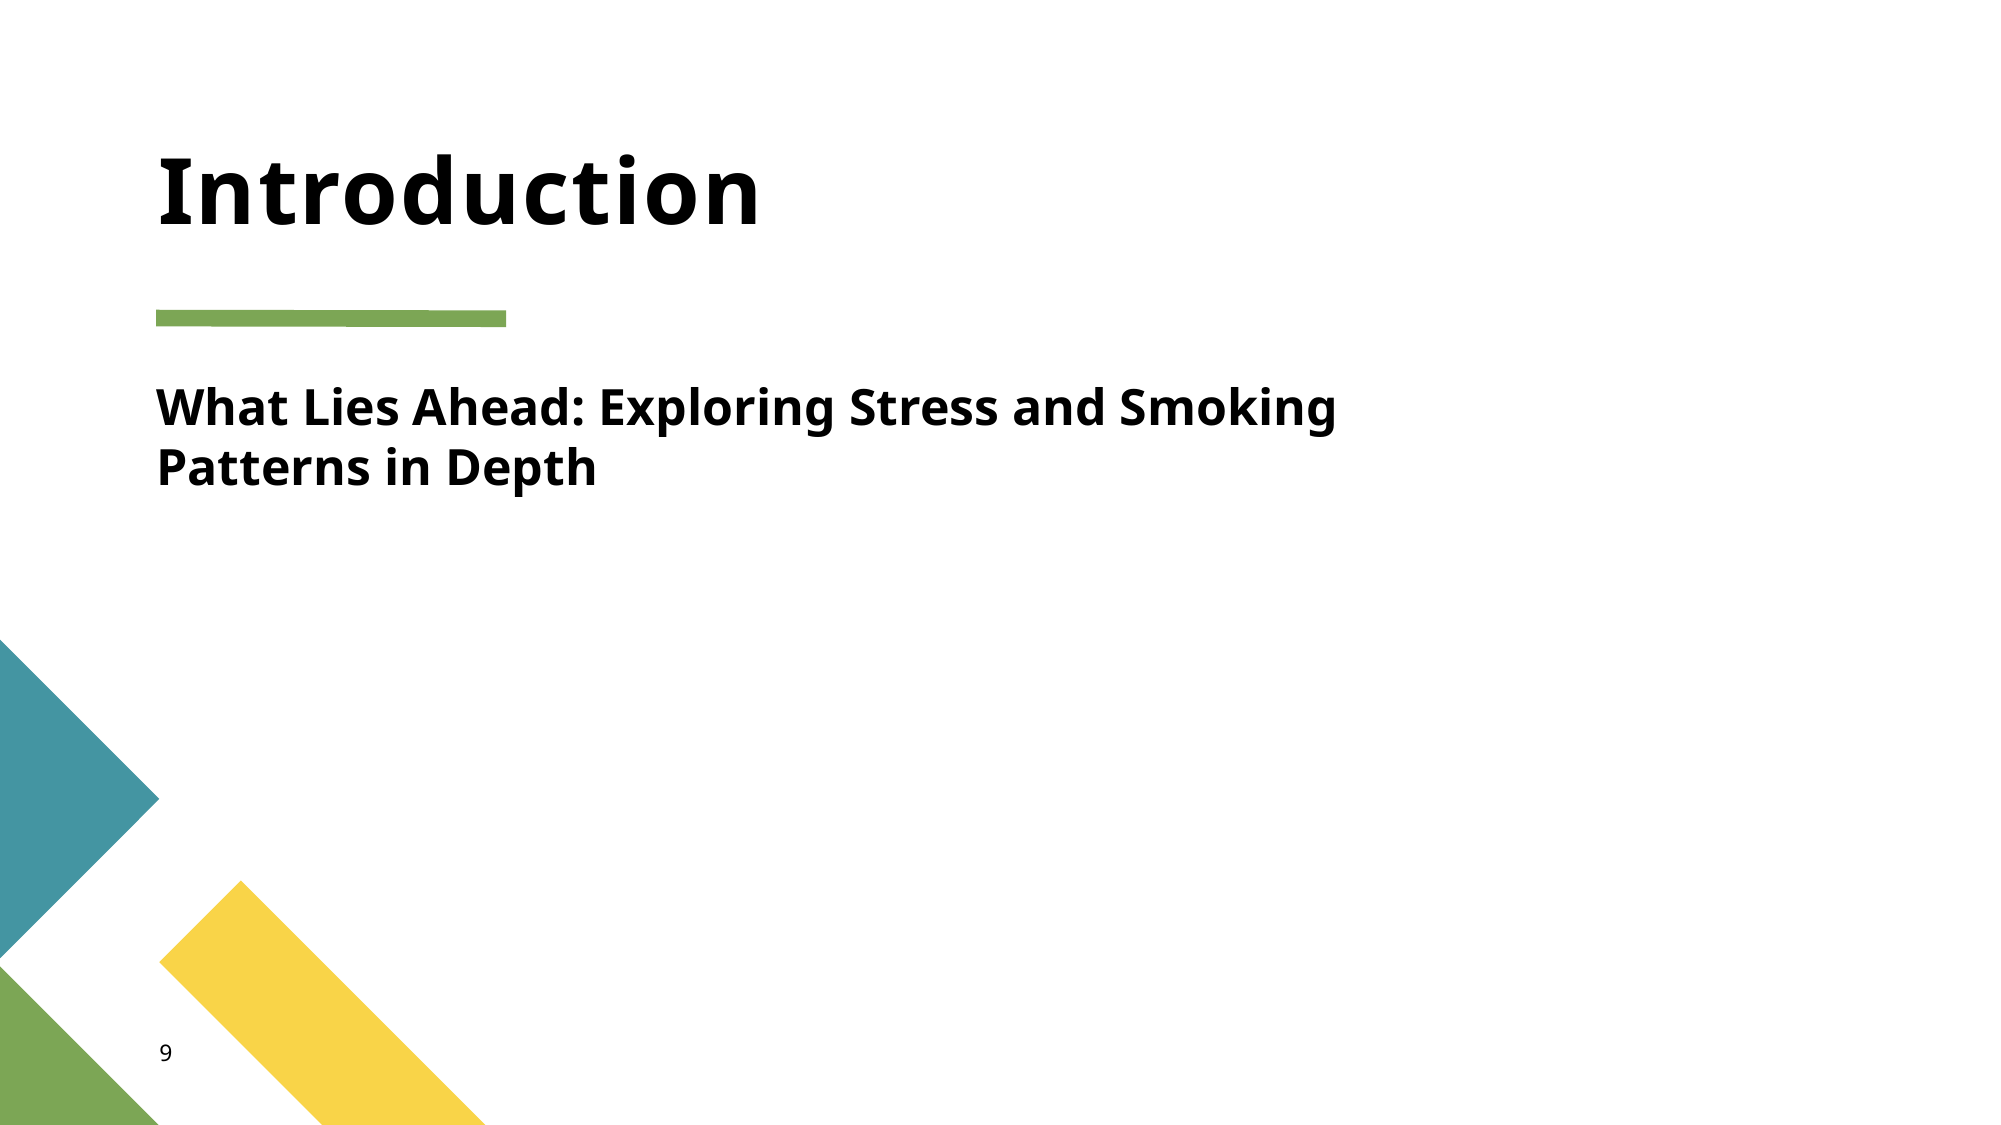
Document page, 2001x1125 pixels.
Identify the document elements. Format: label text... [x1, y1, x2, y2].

slide_number 9 [159, 1038, 246, 1080]
title Introduction [158, 144, 969, 245]
list What Lies Ahead: Exploring Stress and Smoking Patterns in Depth [156, 375, 1559, 835]
